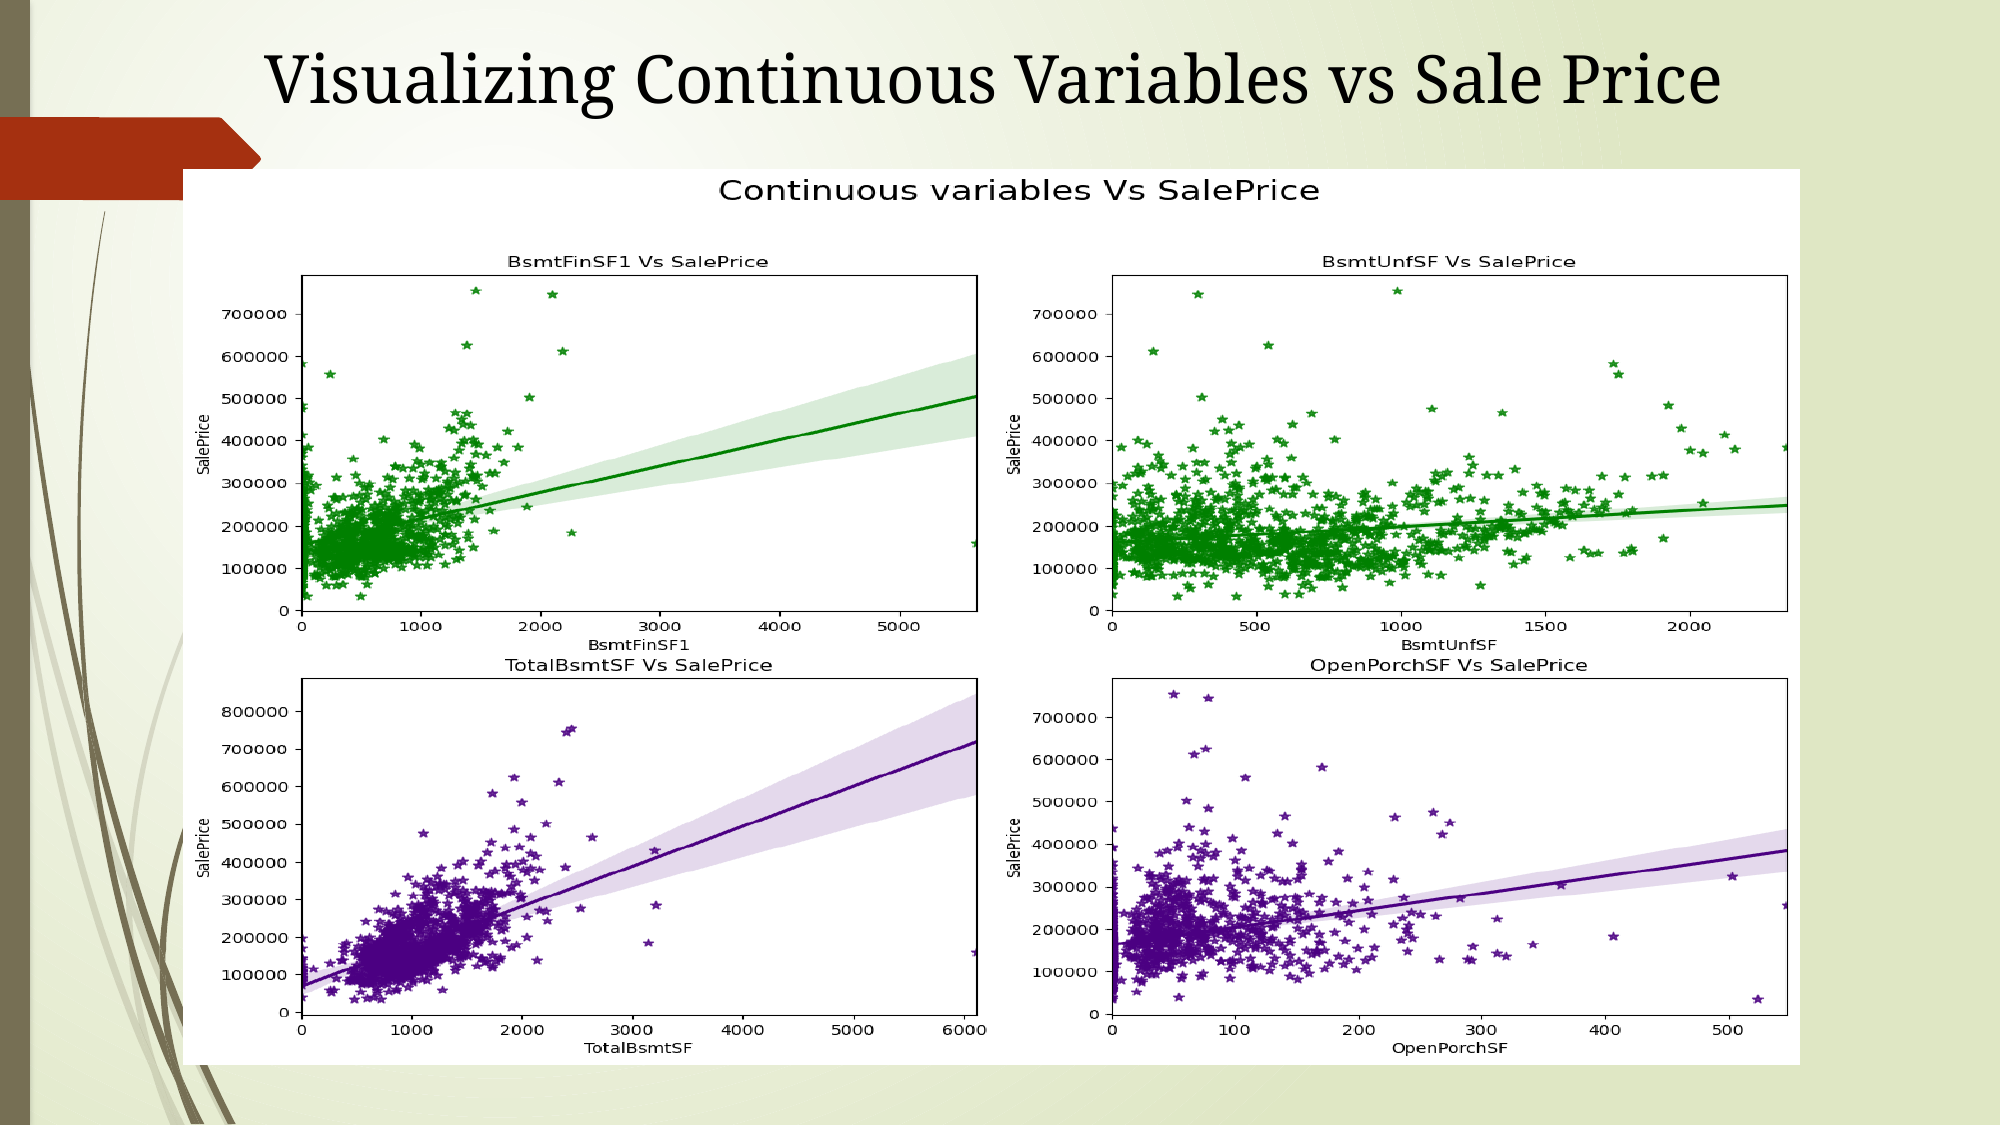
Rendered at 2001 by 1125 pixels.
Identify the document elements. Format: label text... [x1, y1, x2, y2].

picture [182, 168, 1801, 1066]
text_box Visualizing Continuous Variables vs Sale Price [106, 29, 1882, 125]
